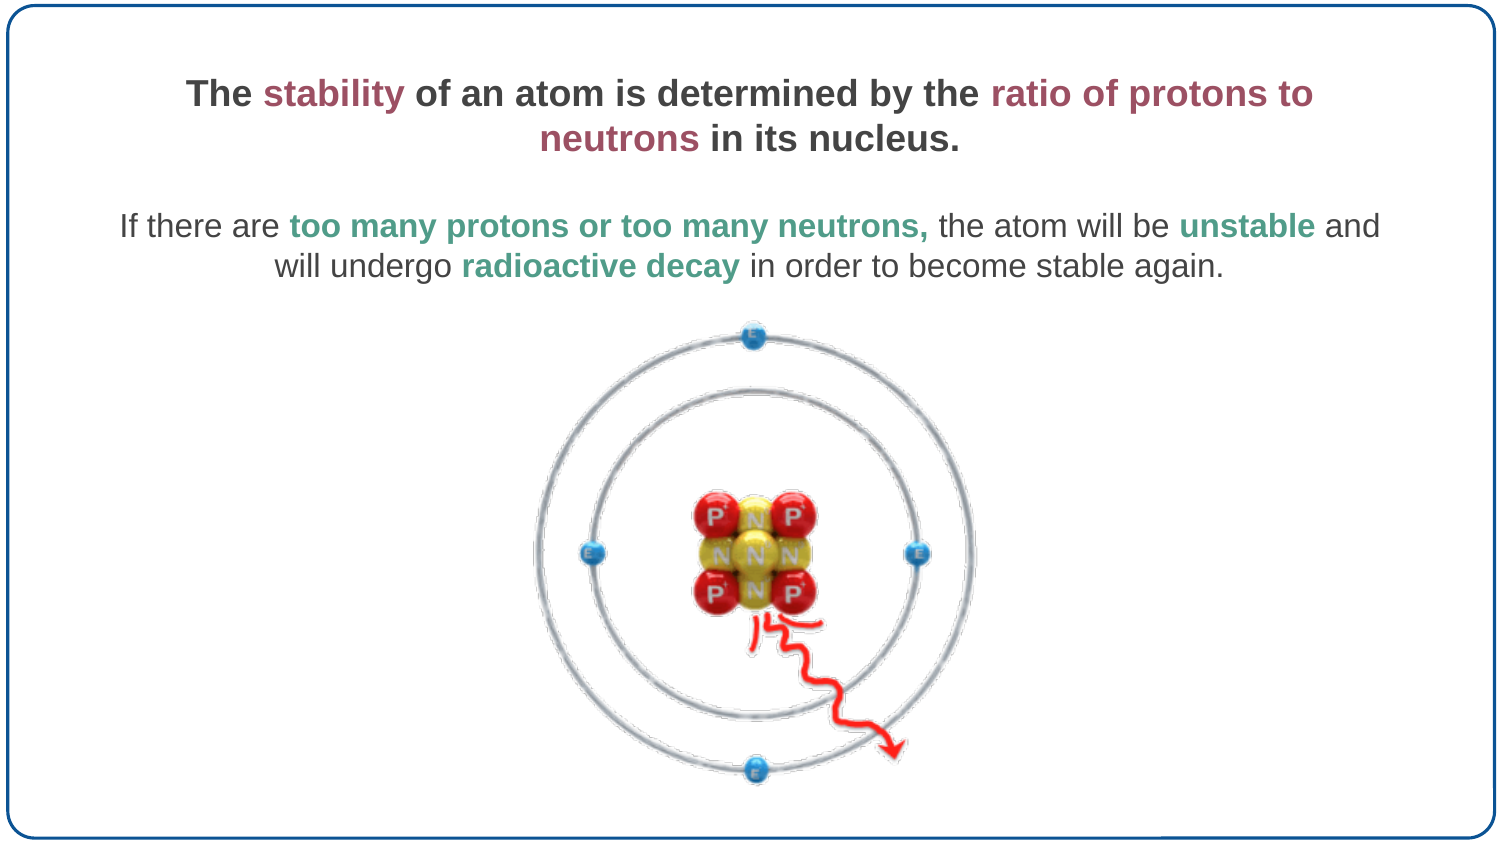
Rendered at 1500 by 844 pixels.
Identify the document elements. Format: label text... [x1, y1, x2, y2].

text_box The stability of an atom is determined by the ratio of protons to neutrons in its nucleus. If there are too many protons or too many neutrons, the atom will be unstable and will undergo radioactive decay in order to become stable again. [95, 61, 1405, 292]
picture [515, 305, 985, 794]
